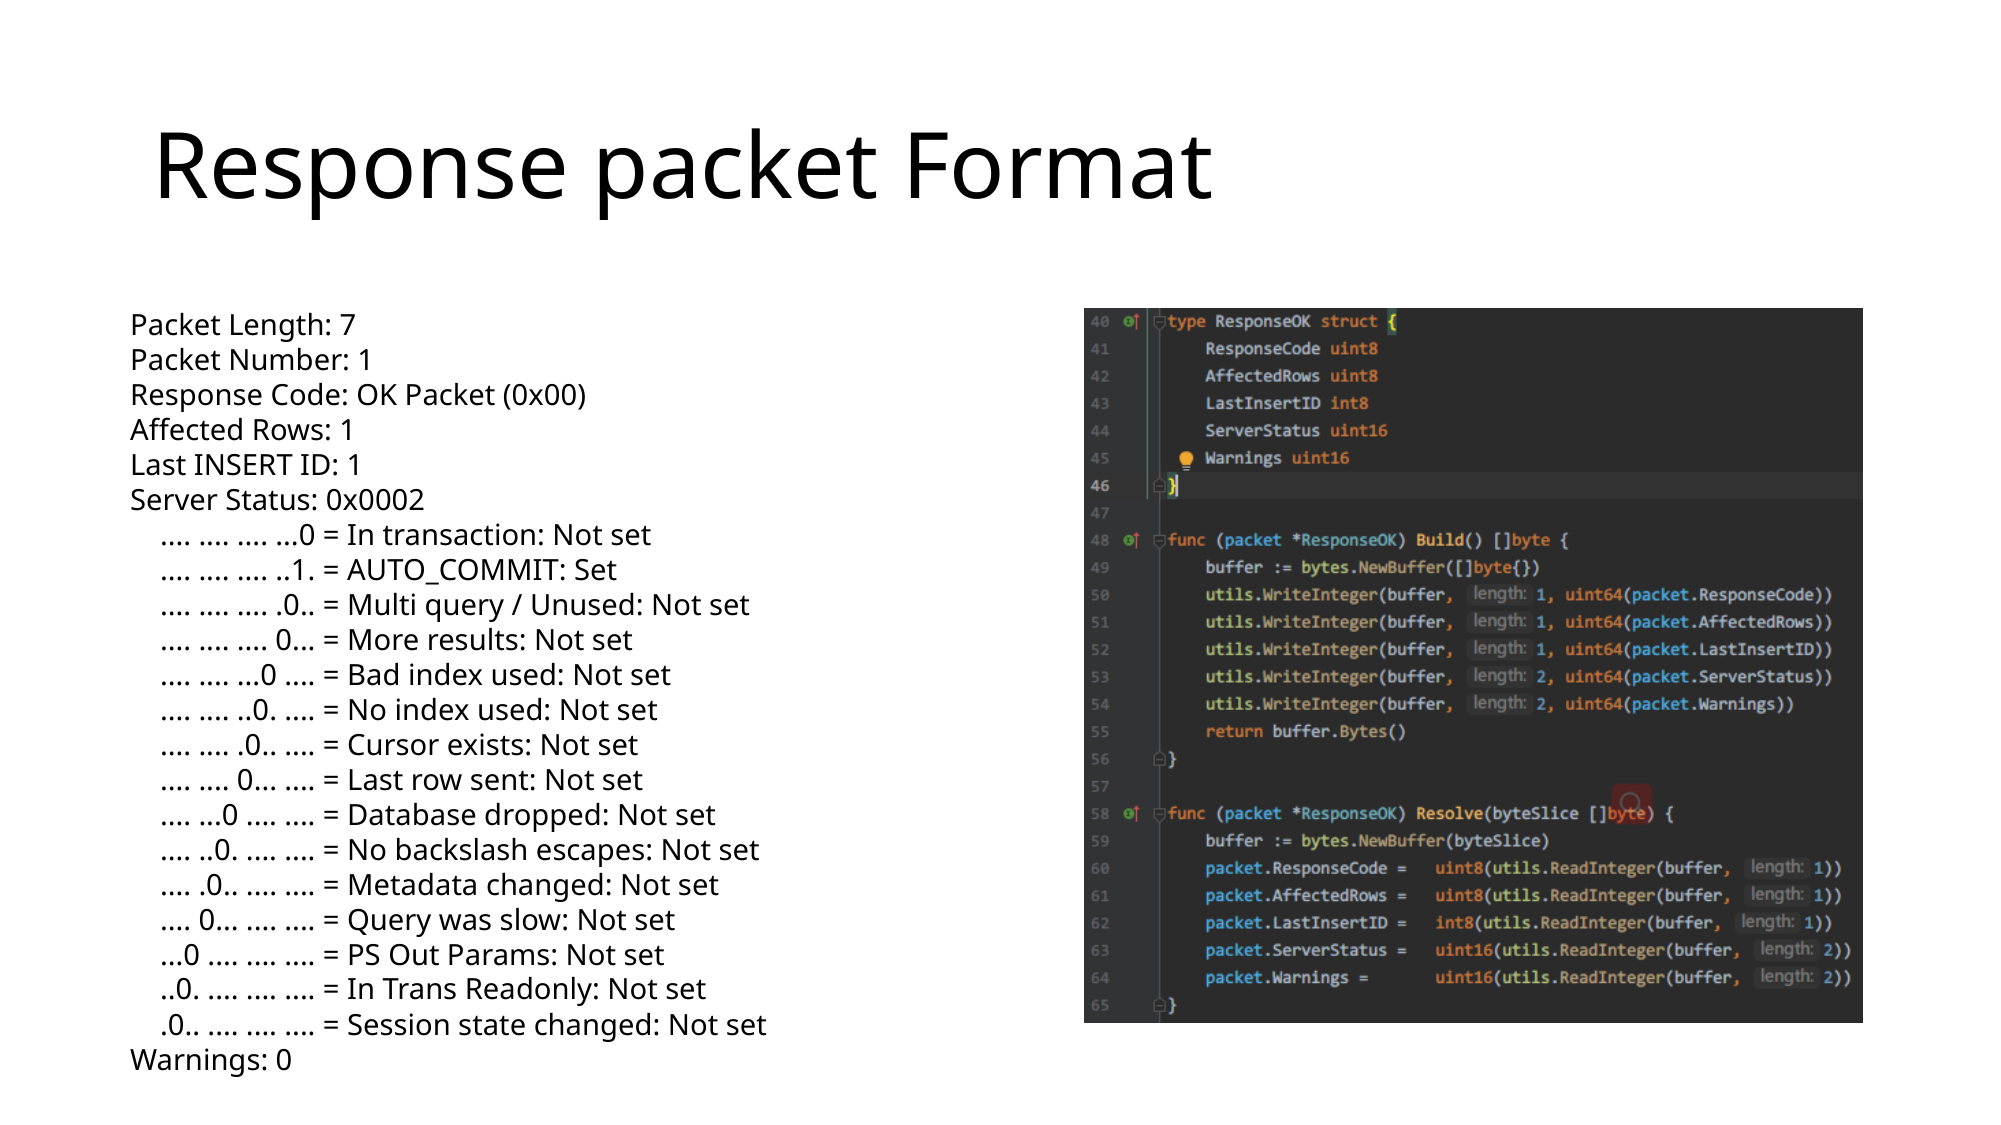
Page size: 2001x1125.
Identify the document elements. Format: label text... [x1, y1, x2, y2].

title Response packet Format [137, 59, 1863, 278]
text_box Packet Length: 7 Packet Number: 1 Response Code: OK Packet (0x00) Affected Rows: 1 Last INSERT ID: 1 Server Status: 0x0002 .... .... .... ...0 = In transaction: Not set .... .... .... ..1. = AUTO_COMMIT: Set .... .... .... .0.. = Multi query / Unused: Not set .... .... .... 0... = More results: Not set .... .... ...0 .... = Bad index used: Not set .... .... ..0. .... = No index used: Not set .... .... .0.. .... = Cursor exists: Not set .... .... 0... .... = Last row sent: Not set .... ...0 .... .... = Database dropped: Not set .... ..0. .... .... = No backslash escapes: Not set .... .0.. .... .... = Metadata changed: Not set .... 0... .... .... = Query was slow: Not set ...0 .... .... .... = PS Out Params: Not set ..0. .... .... .... = In Trans Readonly: Not set .0.. .... .... .... = Session state changed: Not set Warnings: 0 [115, 299, 1085, 1084]
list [1084, 309, 1863, 1023]
